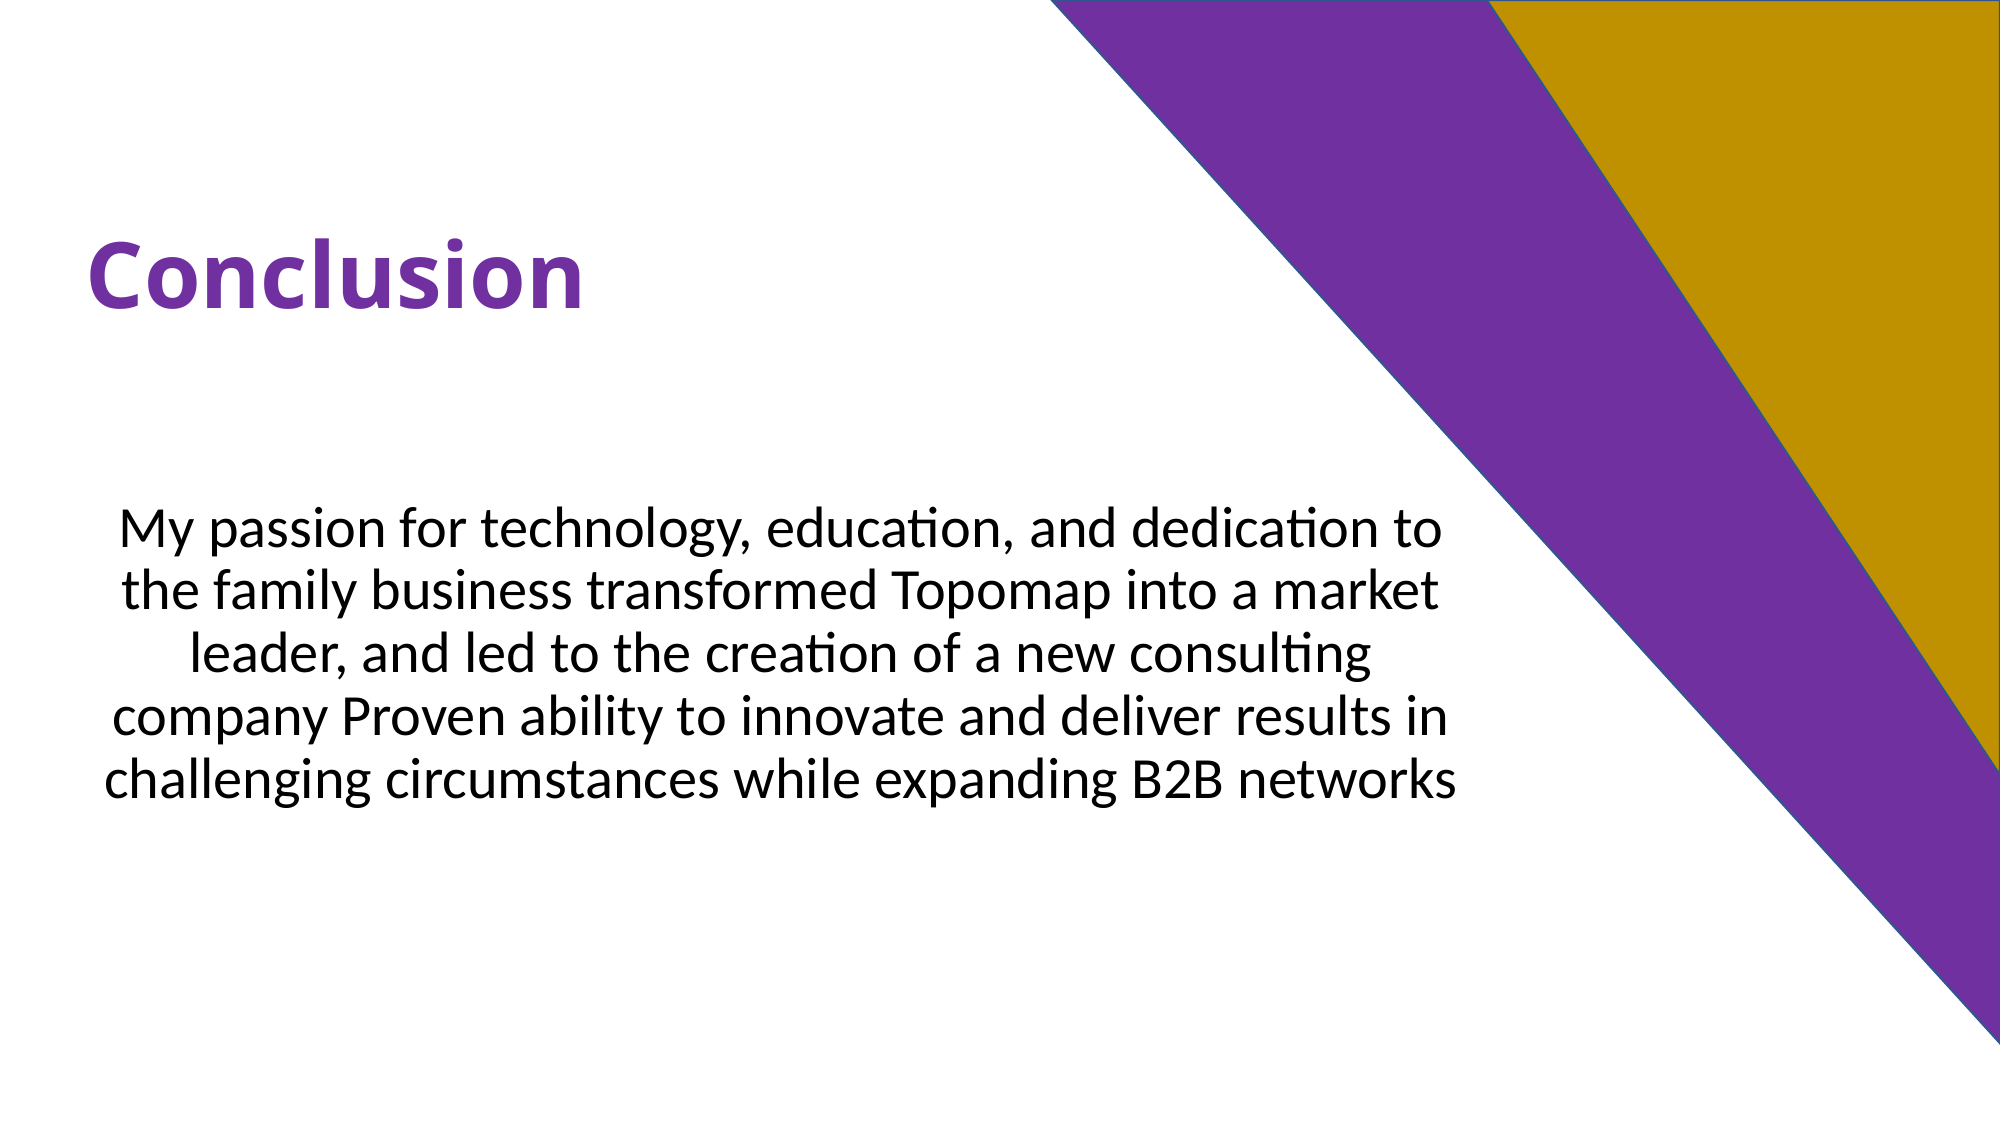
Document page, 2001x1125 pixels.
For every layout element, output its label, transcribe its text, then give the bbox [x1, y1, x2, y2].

list My passion for technology, education, and dedication to the family business transformed Topomap into a market leader, and led to the creation of a new consulting company Proven ability to innovate and deliver results in challenging circumstances while expanding B2B networks [75, 489, 1487, 961]
text_box [1050, 0, 2000, 1045]
text_box [1485, 0, 2000, 777]
text_box Conclusion [0, 214, 812, 343]
